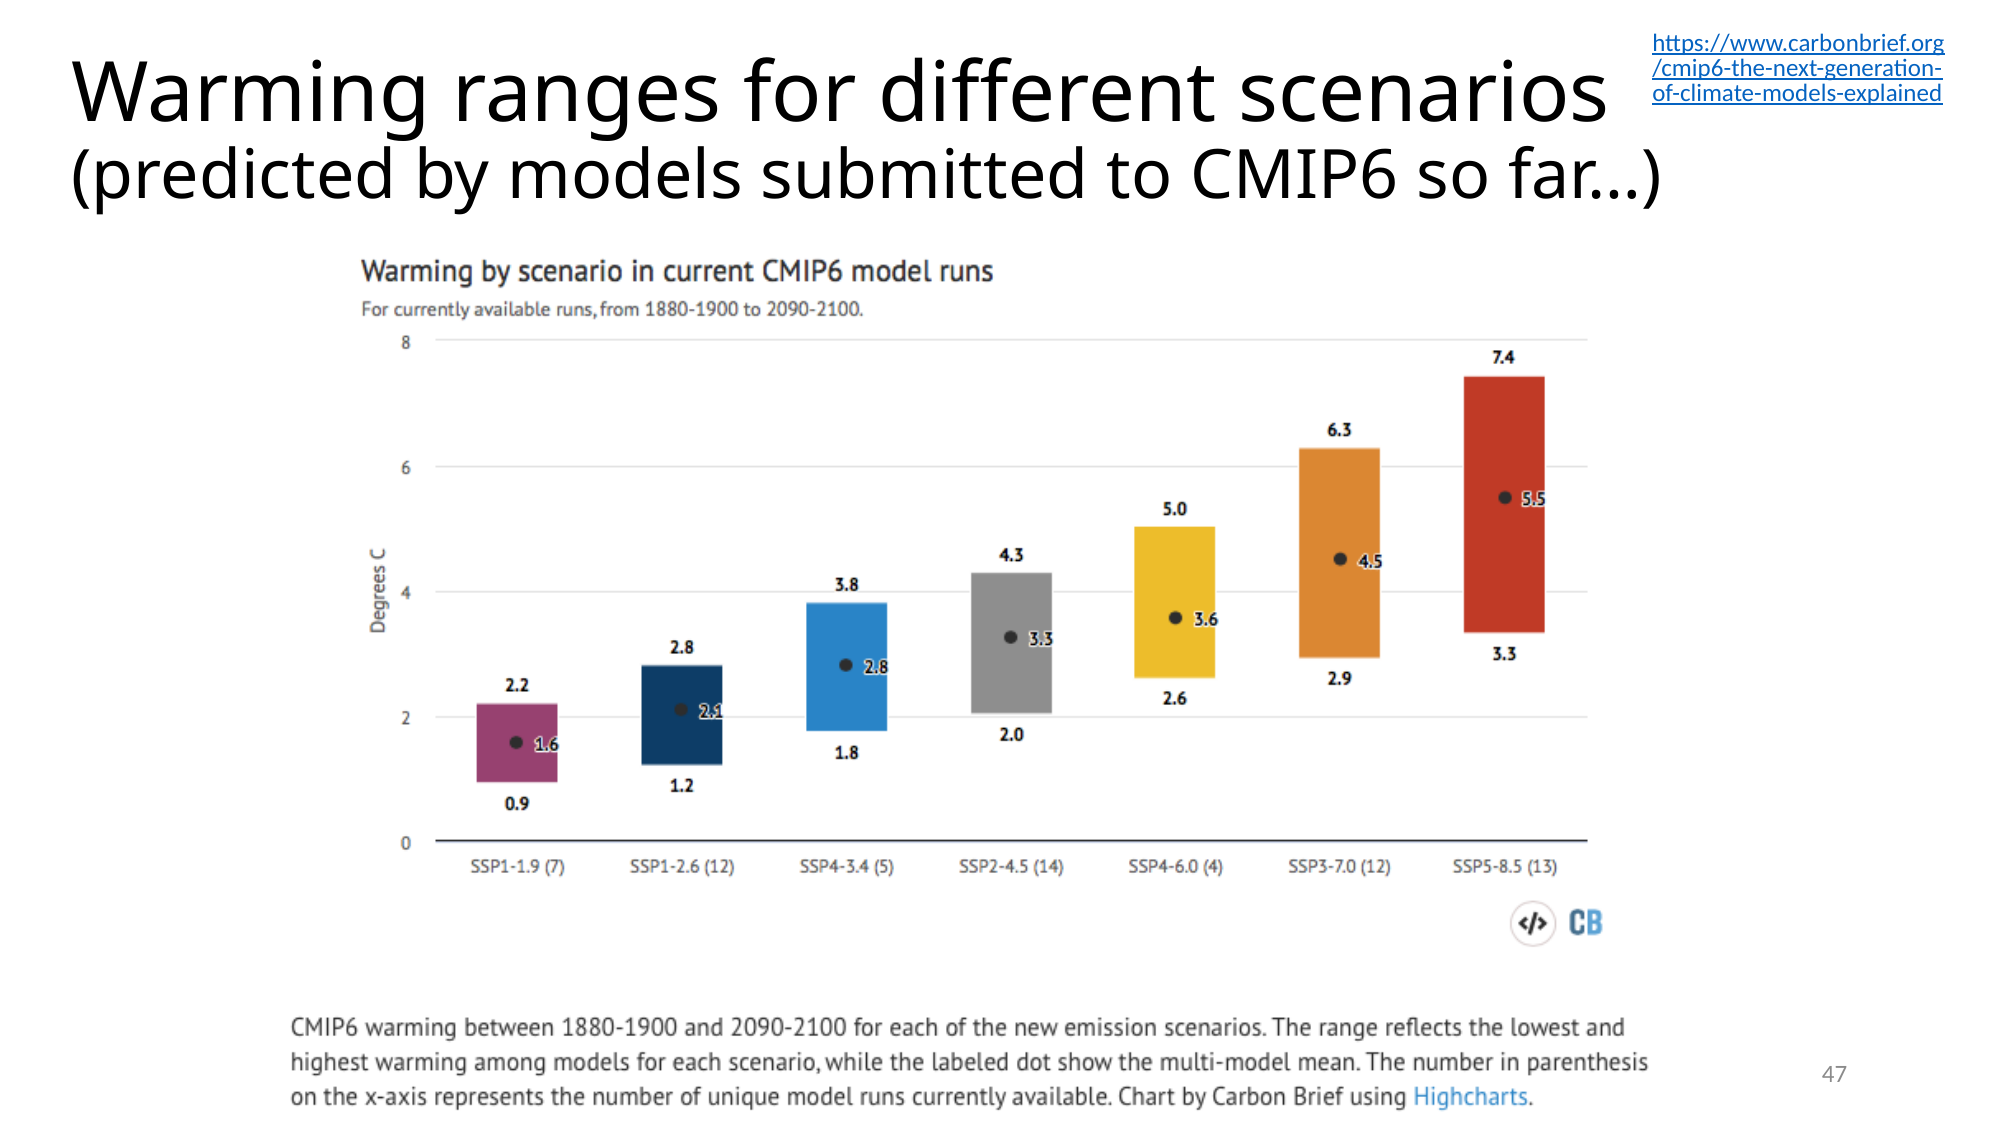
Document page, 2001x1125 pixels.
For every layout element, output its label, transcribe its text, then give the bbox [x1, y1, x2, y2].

title Warming ranges for different scenarios (predicted by models submitted to CMIP6 so far…) [56, 22, 1782, 240]
slide_number 47 [1667, 1042, 1863, 1103]
text_box https://www.carbonbrief.org/cmip6-the-next-generation-of-climate-models-explained [1637, 19, 1968, 94]
picture [243, 247, 1667, 1125]
